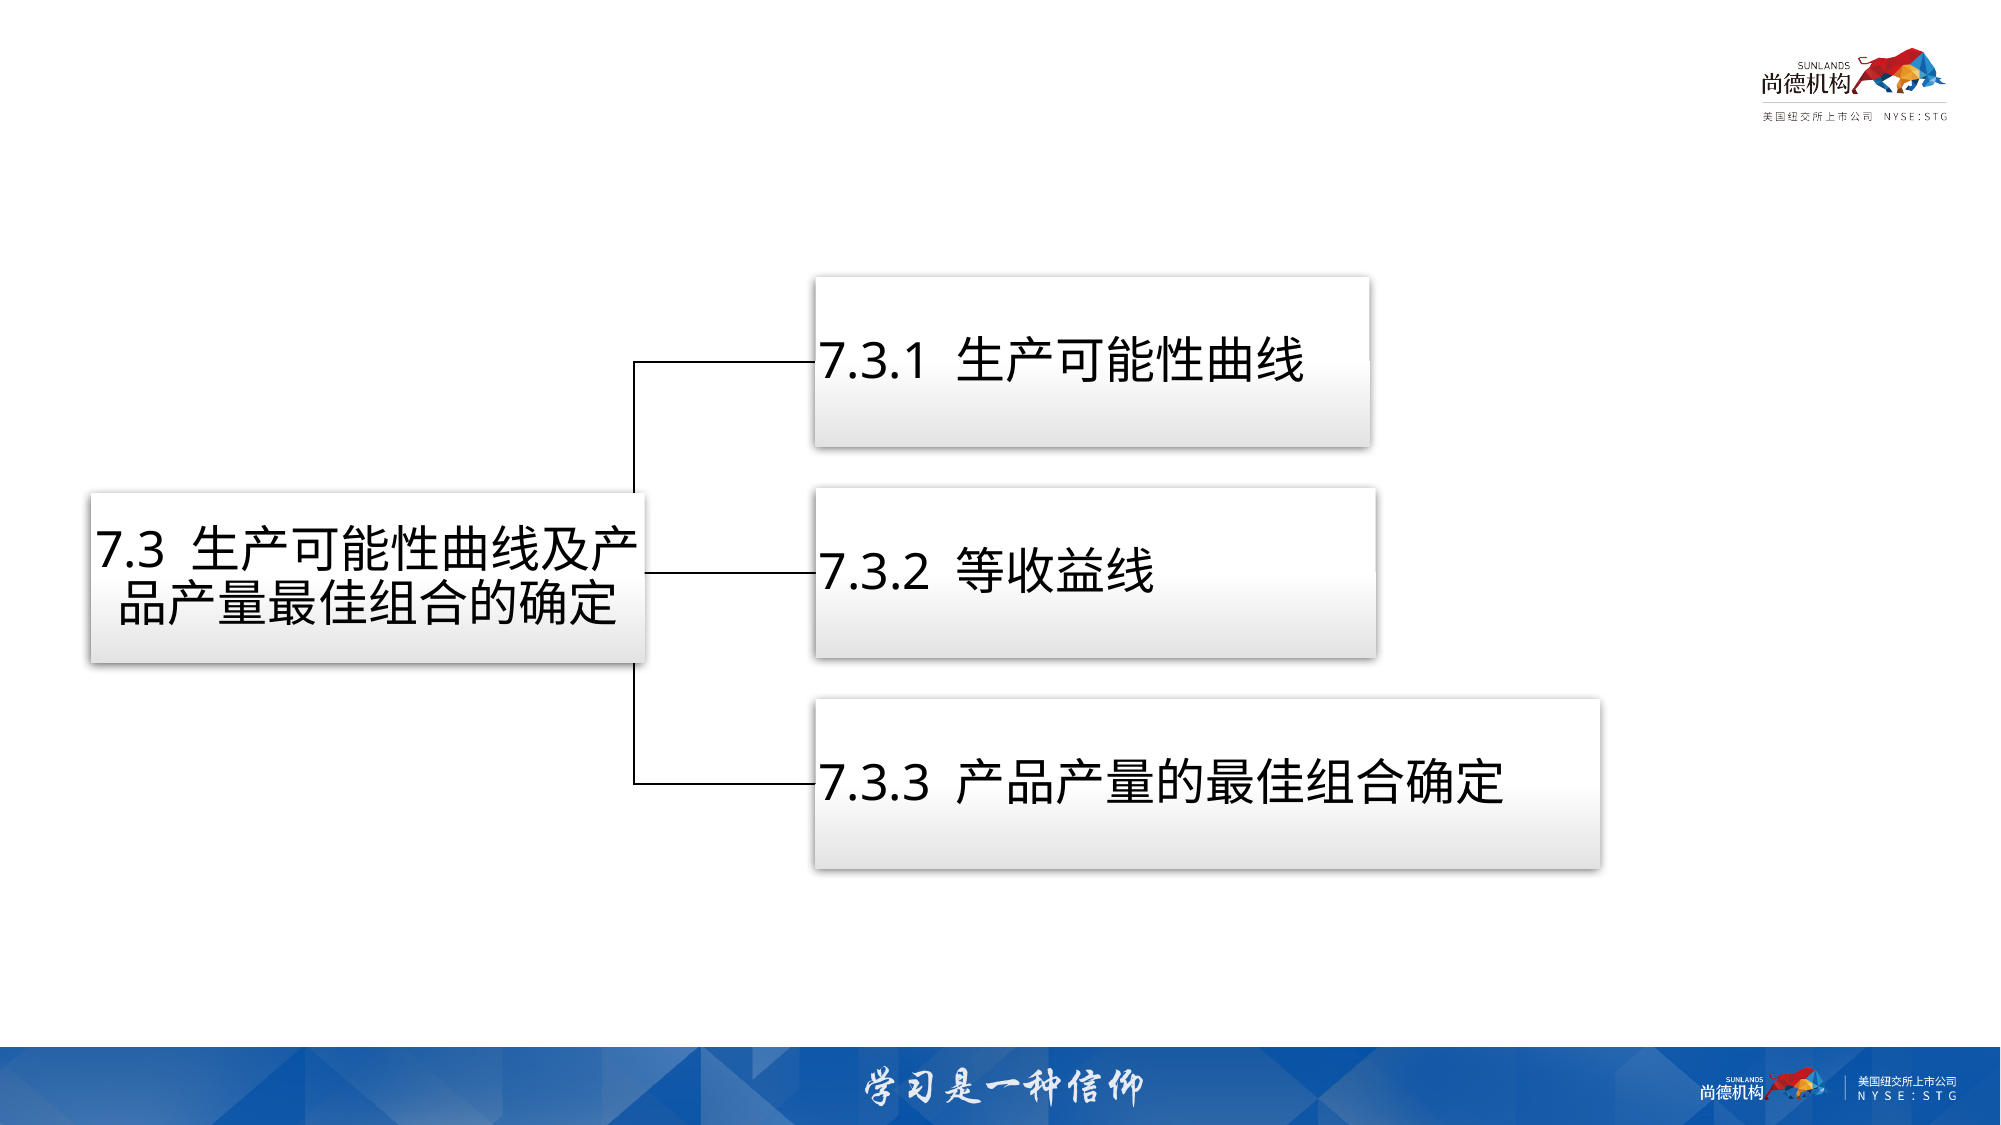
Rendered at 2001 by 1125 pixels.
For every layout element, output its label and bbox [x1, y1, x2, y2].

picture [0, 1047, 2001, 1125]
picture [1720, 19, 1989, 150]
text_box [91, 128, 1708, 1018]
